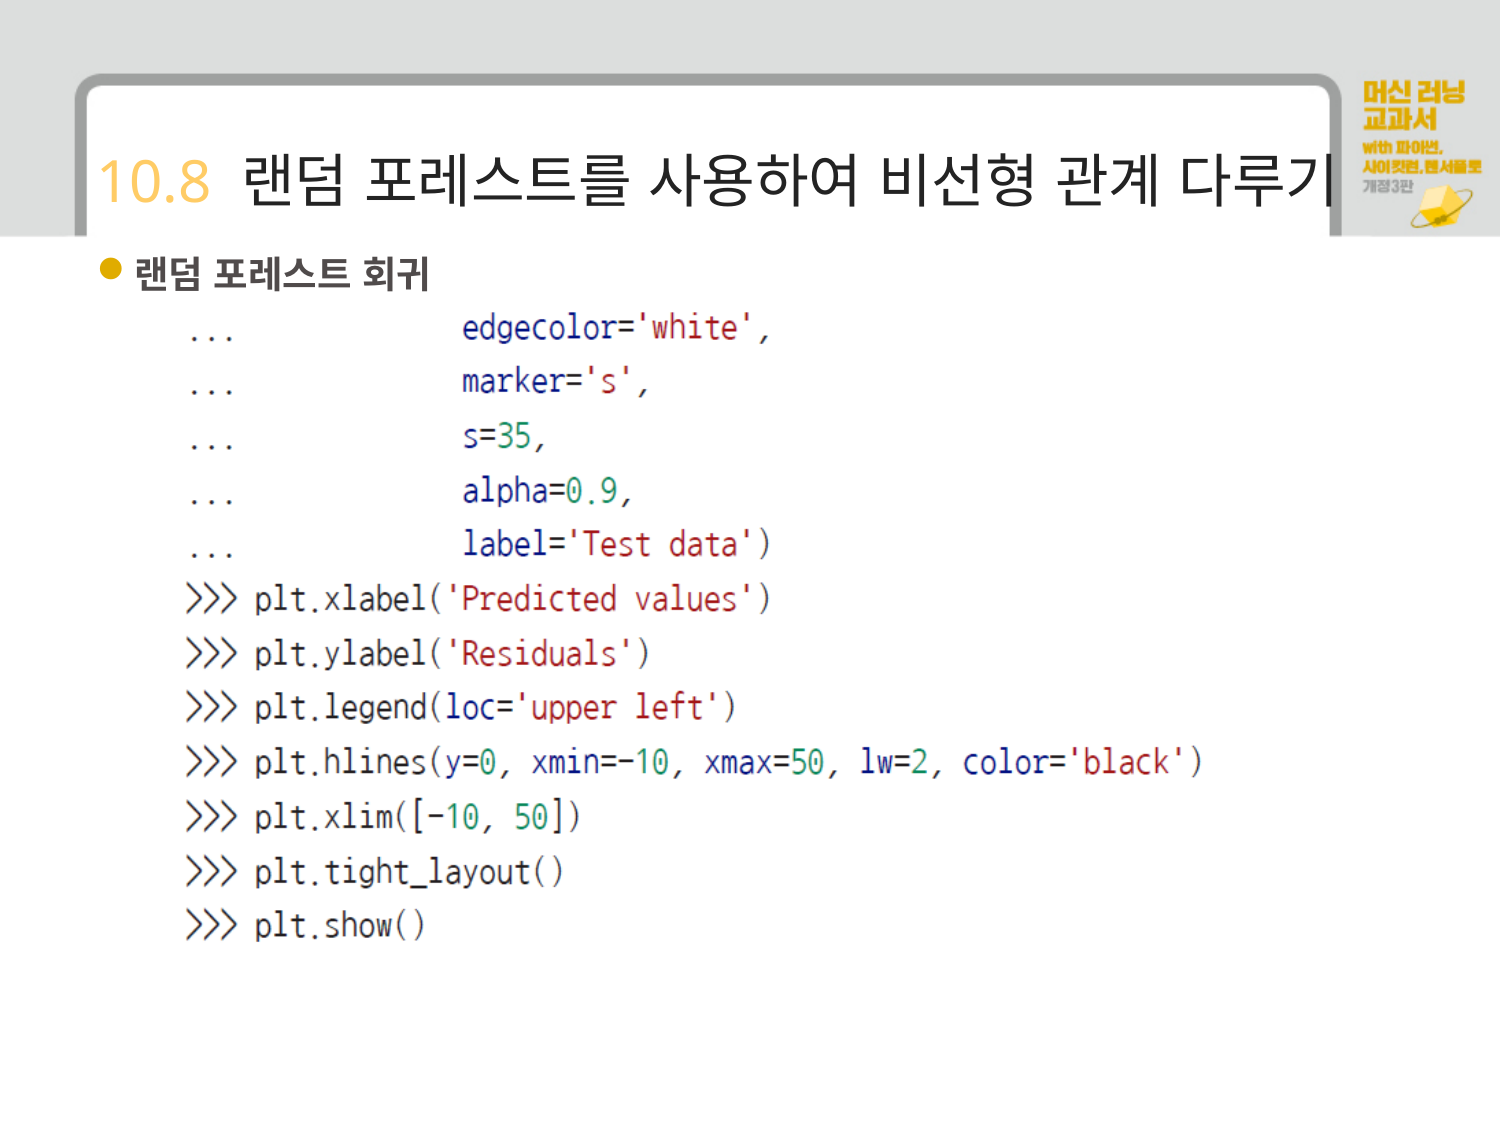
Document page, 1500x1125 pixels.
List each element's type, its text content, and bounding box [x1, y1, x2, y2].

picture [0, 0, 1500, 1125]
list 랜덤 포레스트 회귀 [81, 239, 1459, 1054]
title 10.8 랜덤 포레스트를 사용하여 비선형 관계 다루기 [81, 90, 1412, 222]
